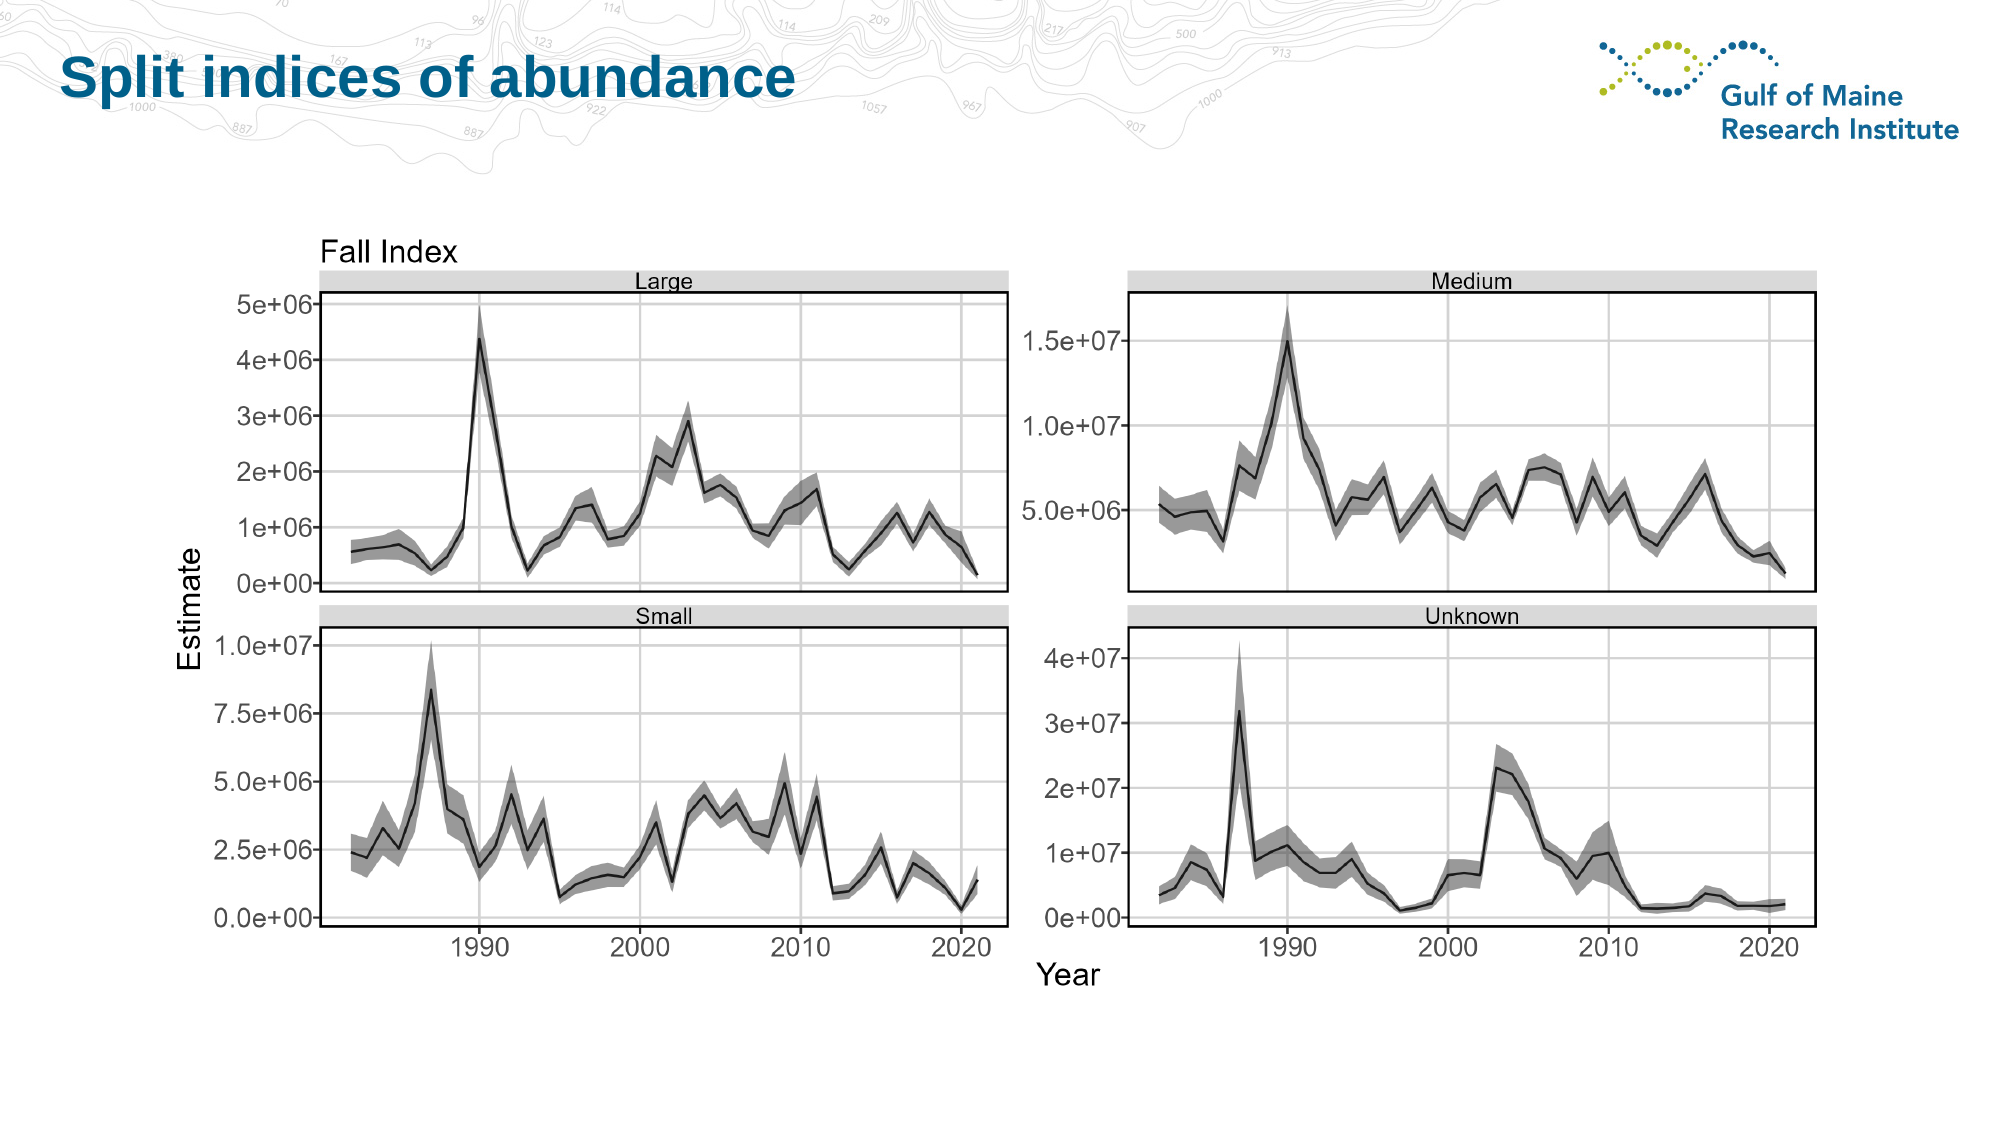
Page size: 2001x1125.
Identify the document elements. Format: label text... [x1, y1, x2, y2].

picture [0, 0, 2000, 1125]
title Split indices of abundance [44, 31, 1643, 136]
